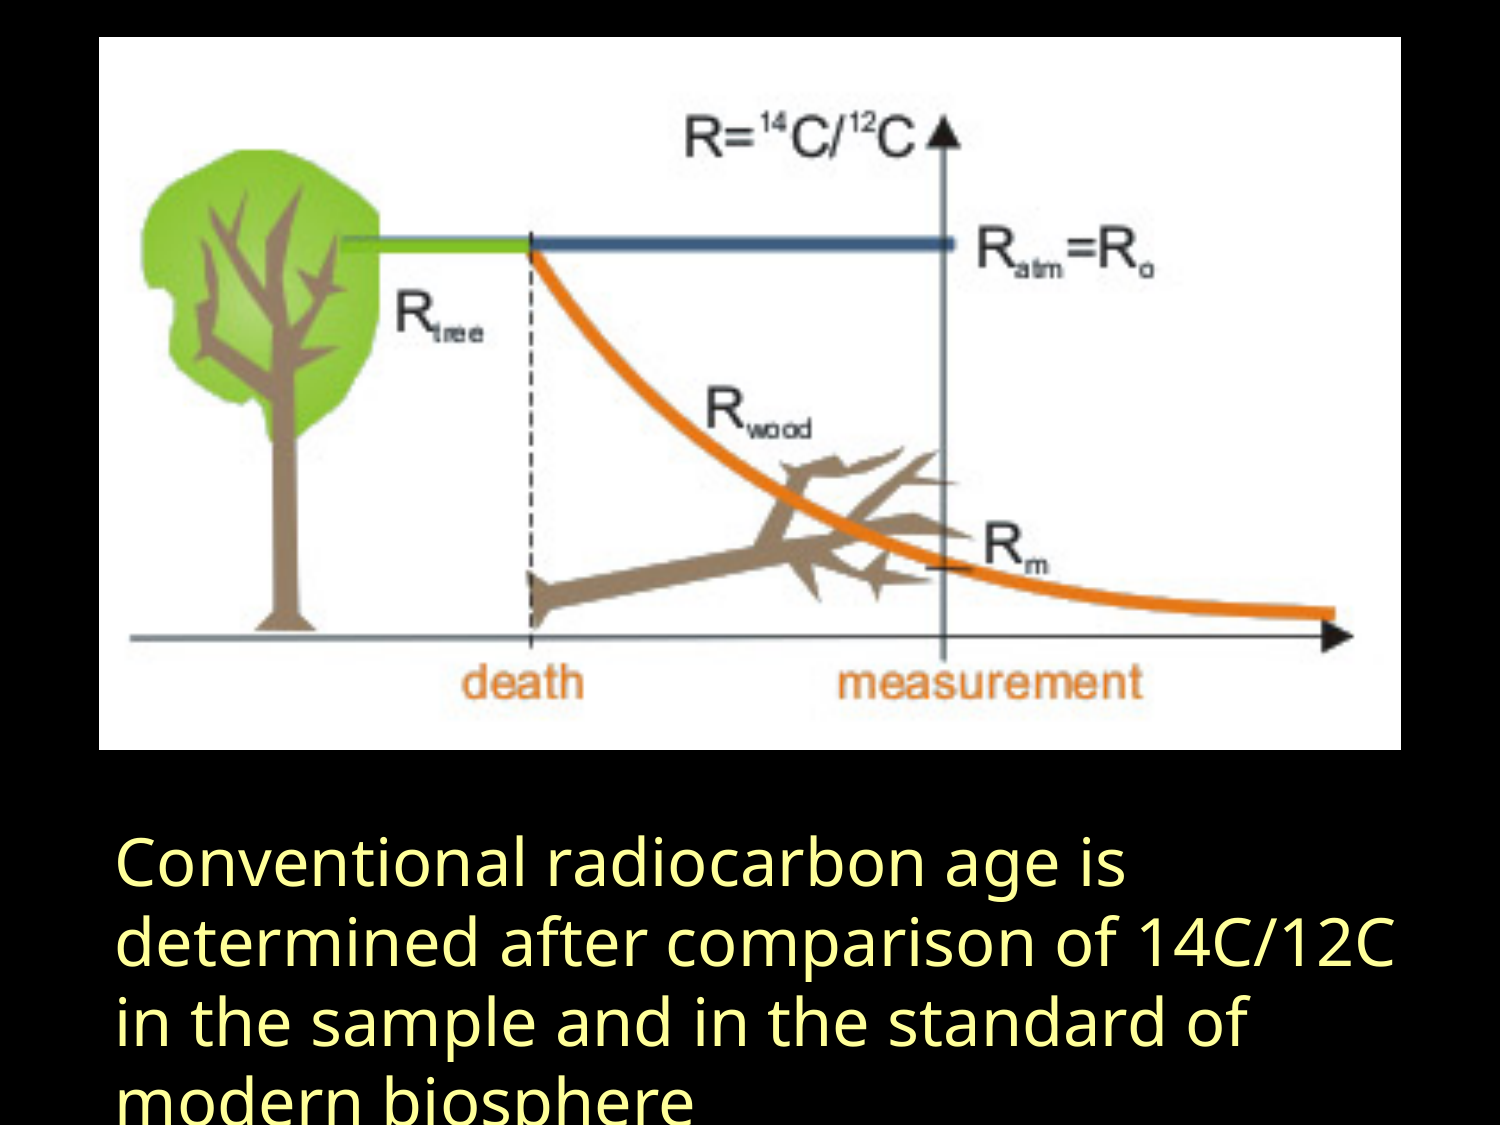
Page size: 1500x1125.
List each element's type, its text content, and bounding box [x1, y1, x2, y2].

picture [99, 37, 1401, 750]
text_box Conventional radiocarbon age is determined after comparison of 14C/12C in the sample and in the standard of modern biosphere [99, 812, 1478, 1125]
